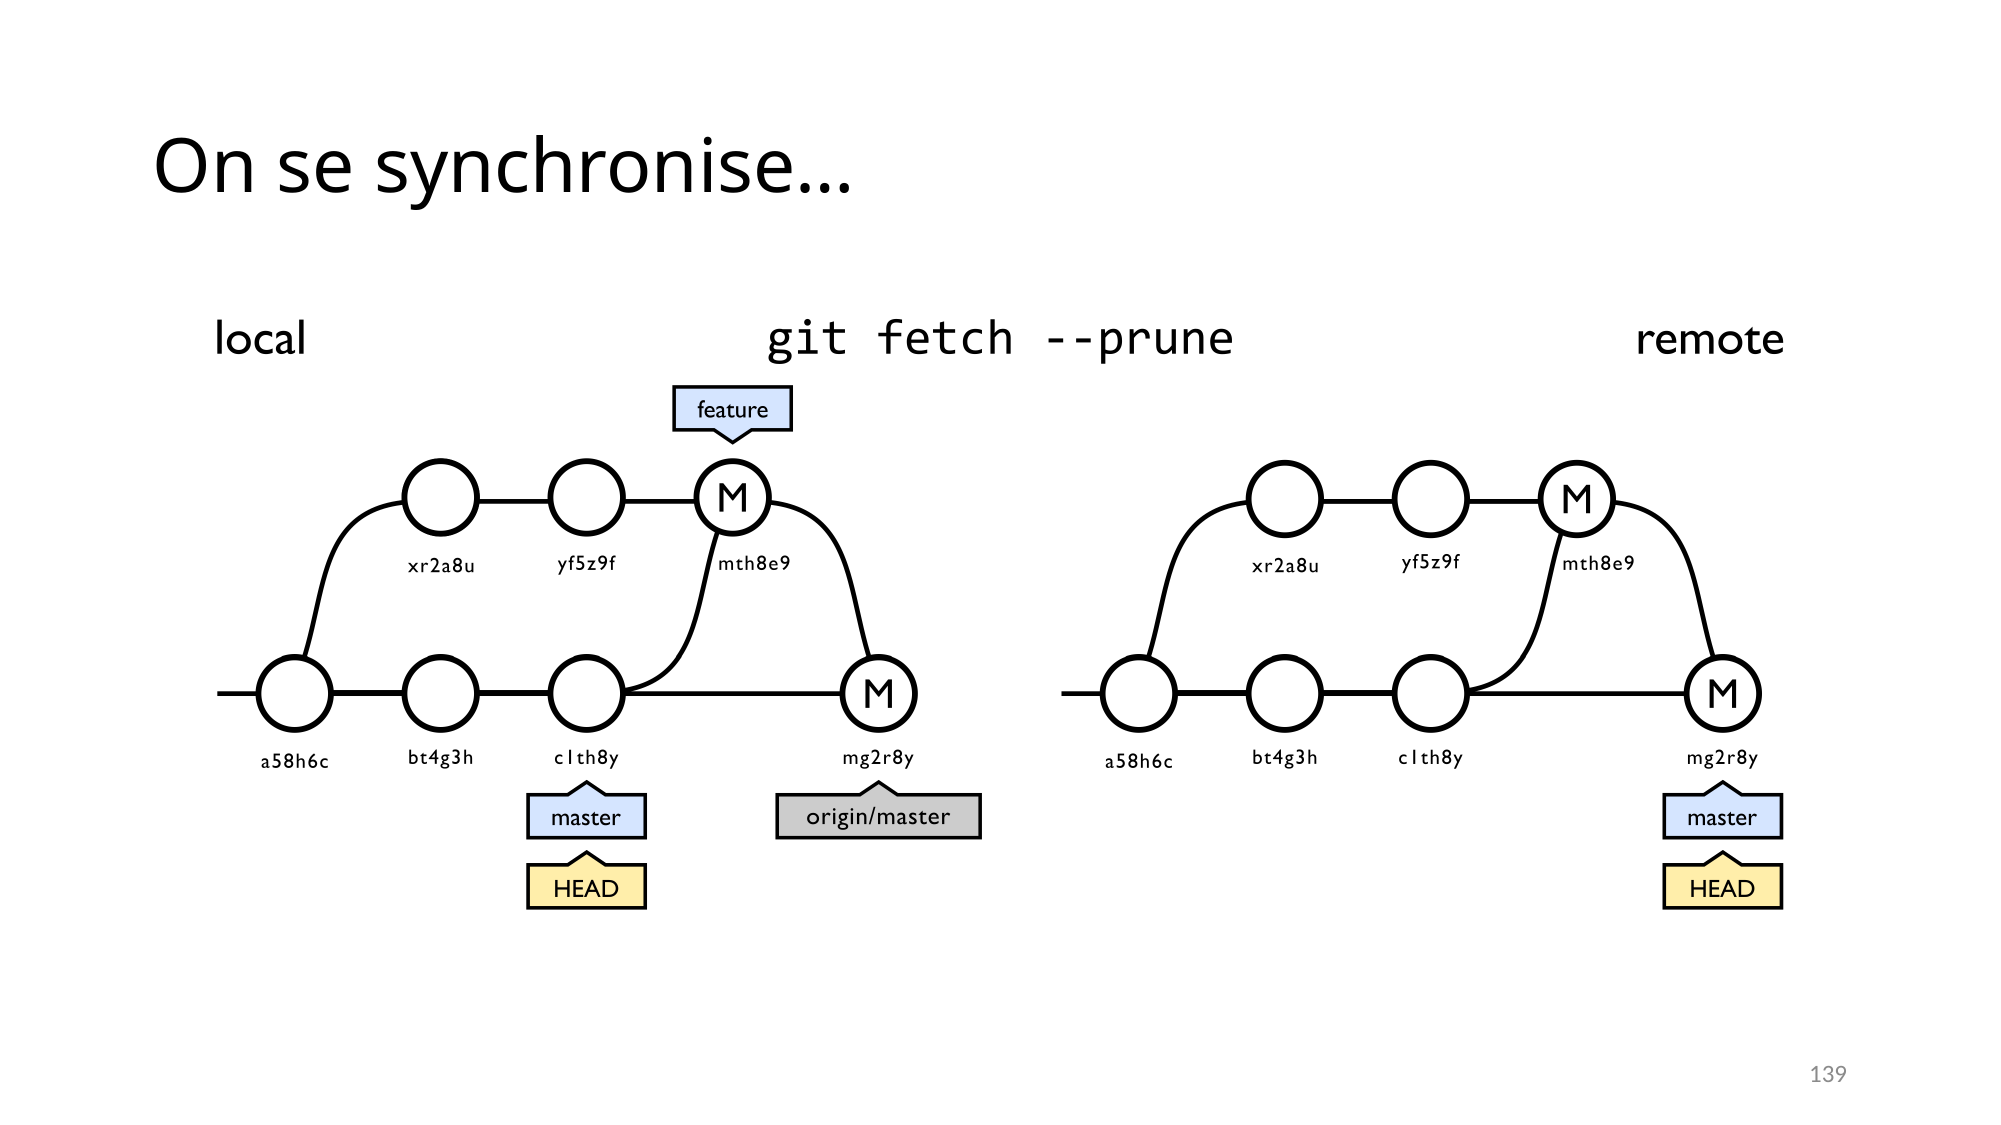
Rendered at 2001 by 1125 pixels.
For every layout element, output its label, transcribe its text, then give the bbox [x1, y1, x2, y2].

title On se synchronise… [137, 59, 1863, 278]
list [137, 299, 1863, 1014]
slide_number 139 [1412, 1042, 1863, 1103]
